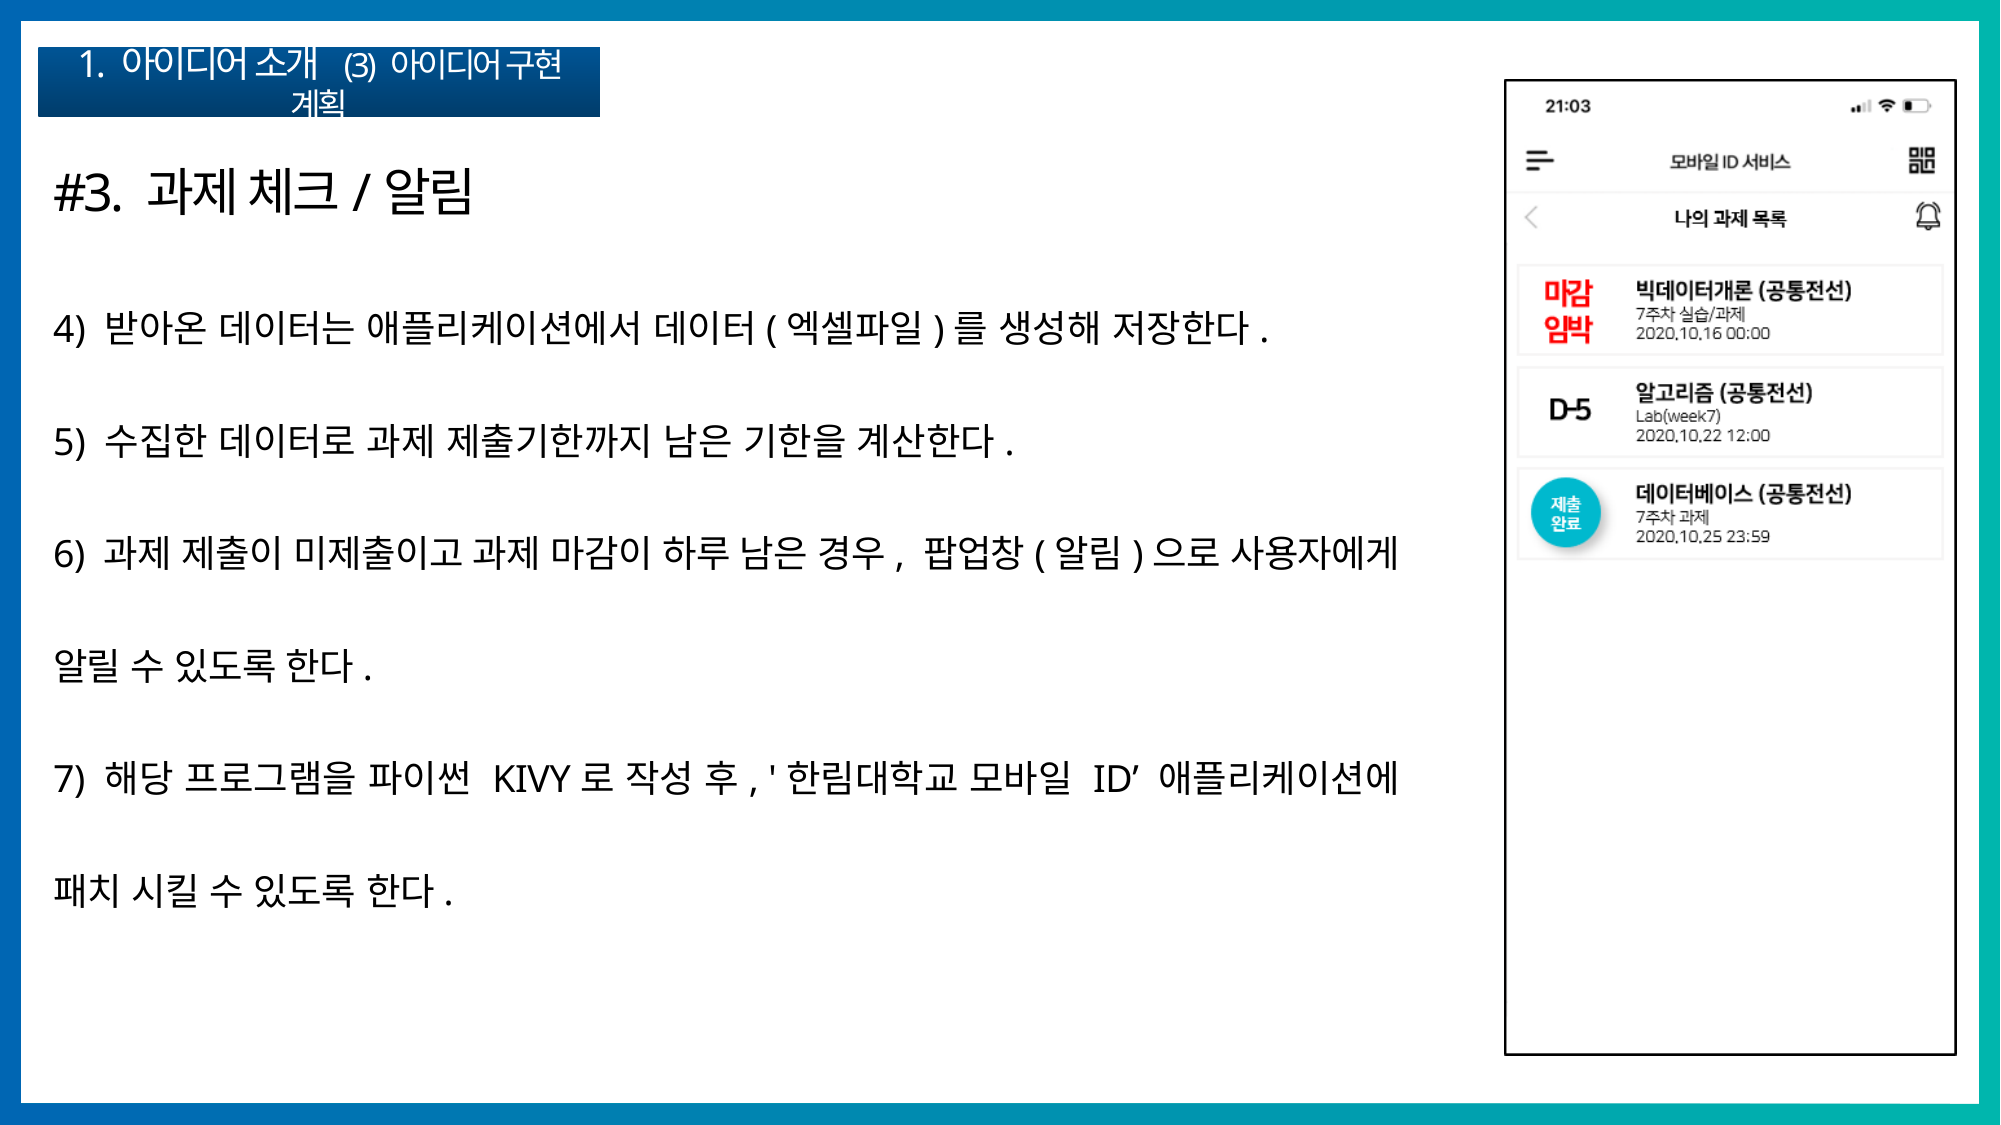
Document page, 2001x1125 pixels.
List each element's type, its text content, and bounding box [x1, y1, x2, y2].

text_box #3. 과제 체크/알림 [38, 151, 719, 230]
text_box 1. 아이디어 소개 (3) 아이디어 구현 계획 [37, 46, 601, 118]
text_box 4) 받아온 데이터는 애플리케이션에서 데이터(엑셀파일)를 생성해 저장한다. 5) 수집한 데이터로 과제 제출기한까지 남은 기한을 계산한다. 6) 과제 제출이 미제출이고 과제 마감이 하루 남은 경우, 팝업창(알림)으로 사용자에게 알릴 수 있도록 한다. 7) 해당 프로그램을 파이썬 KIVY로 작성 후, '한림대학교 모바일 ID’ 애플리케이션에 패치 시킬 수 있도록 한다. [38, 230, 1415, 920]
picture [1504, 79, 1957, 1056]
